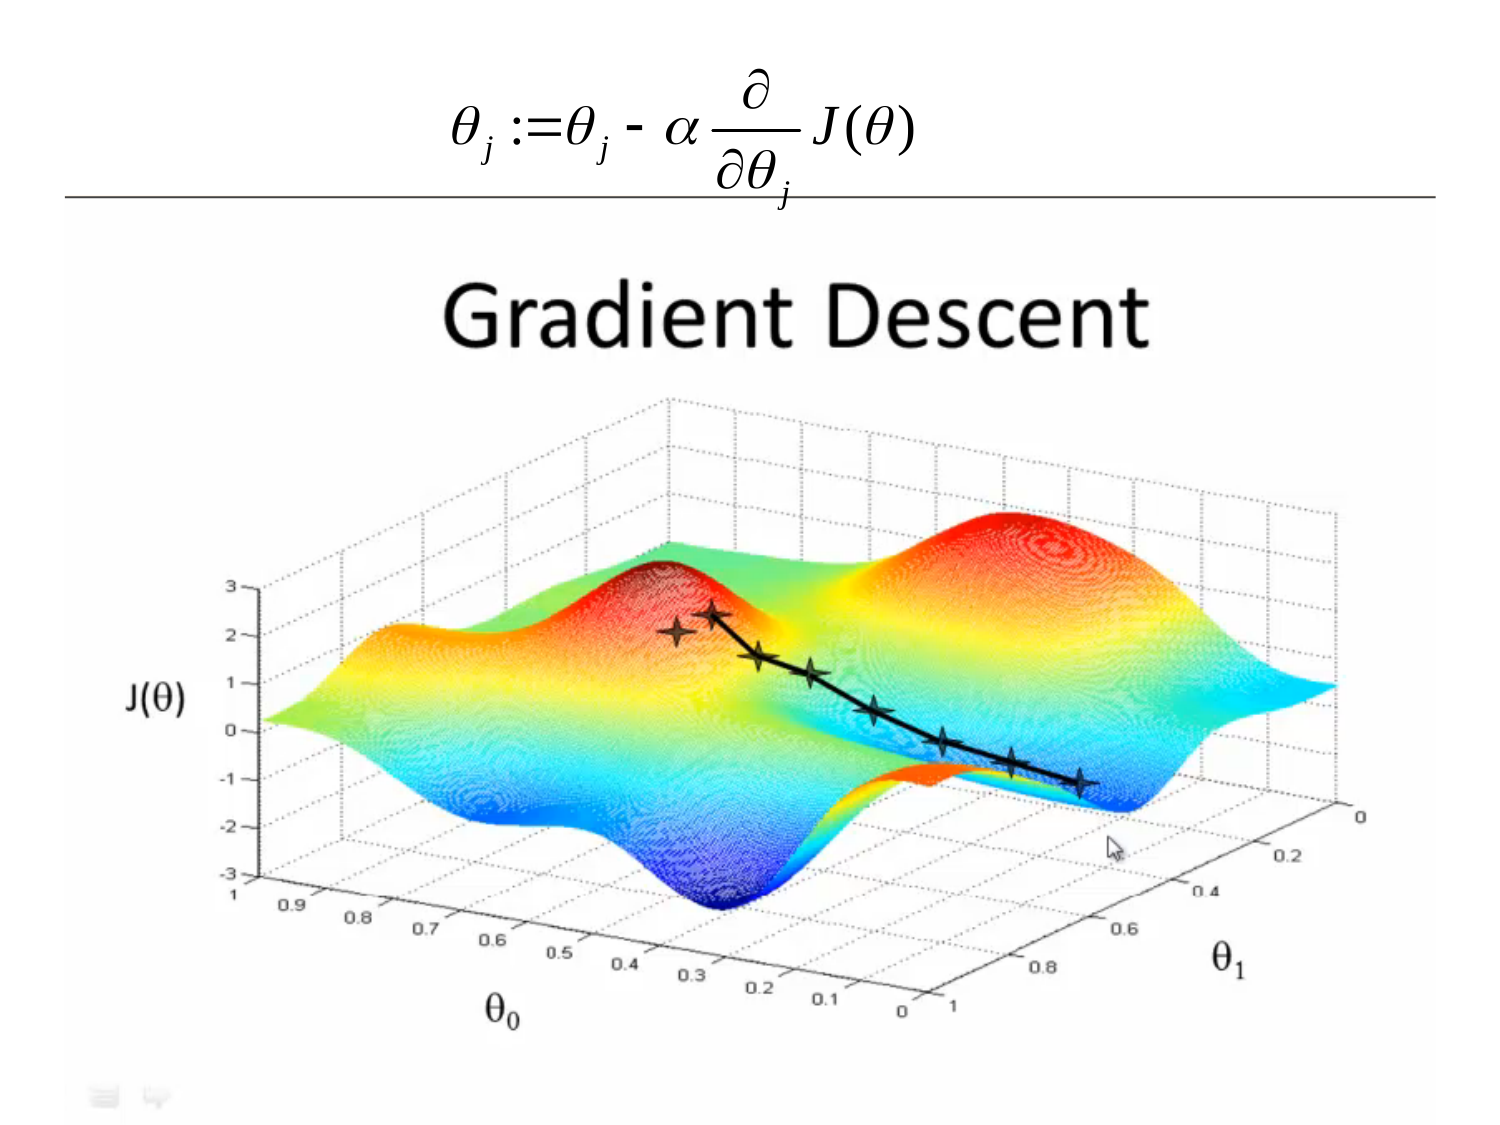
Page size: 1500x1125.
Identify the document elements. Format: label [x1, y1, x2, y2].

text_box [442, 54, 926, 221]
list [64, 195, 1436, 1125]
